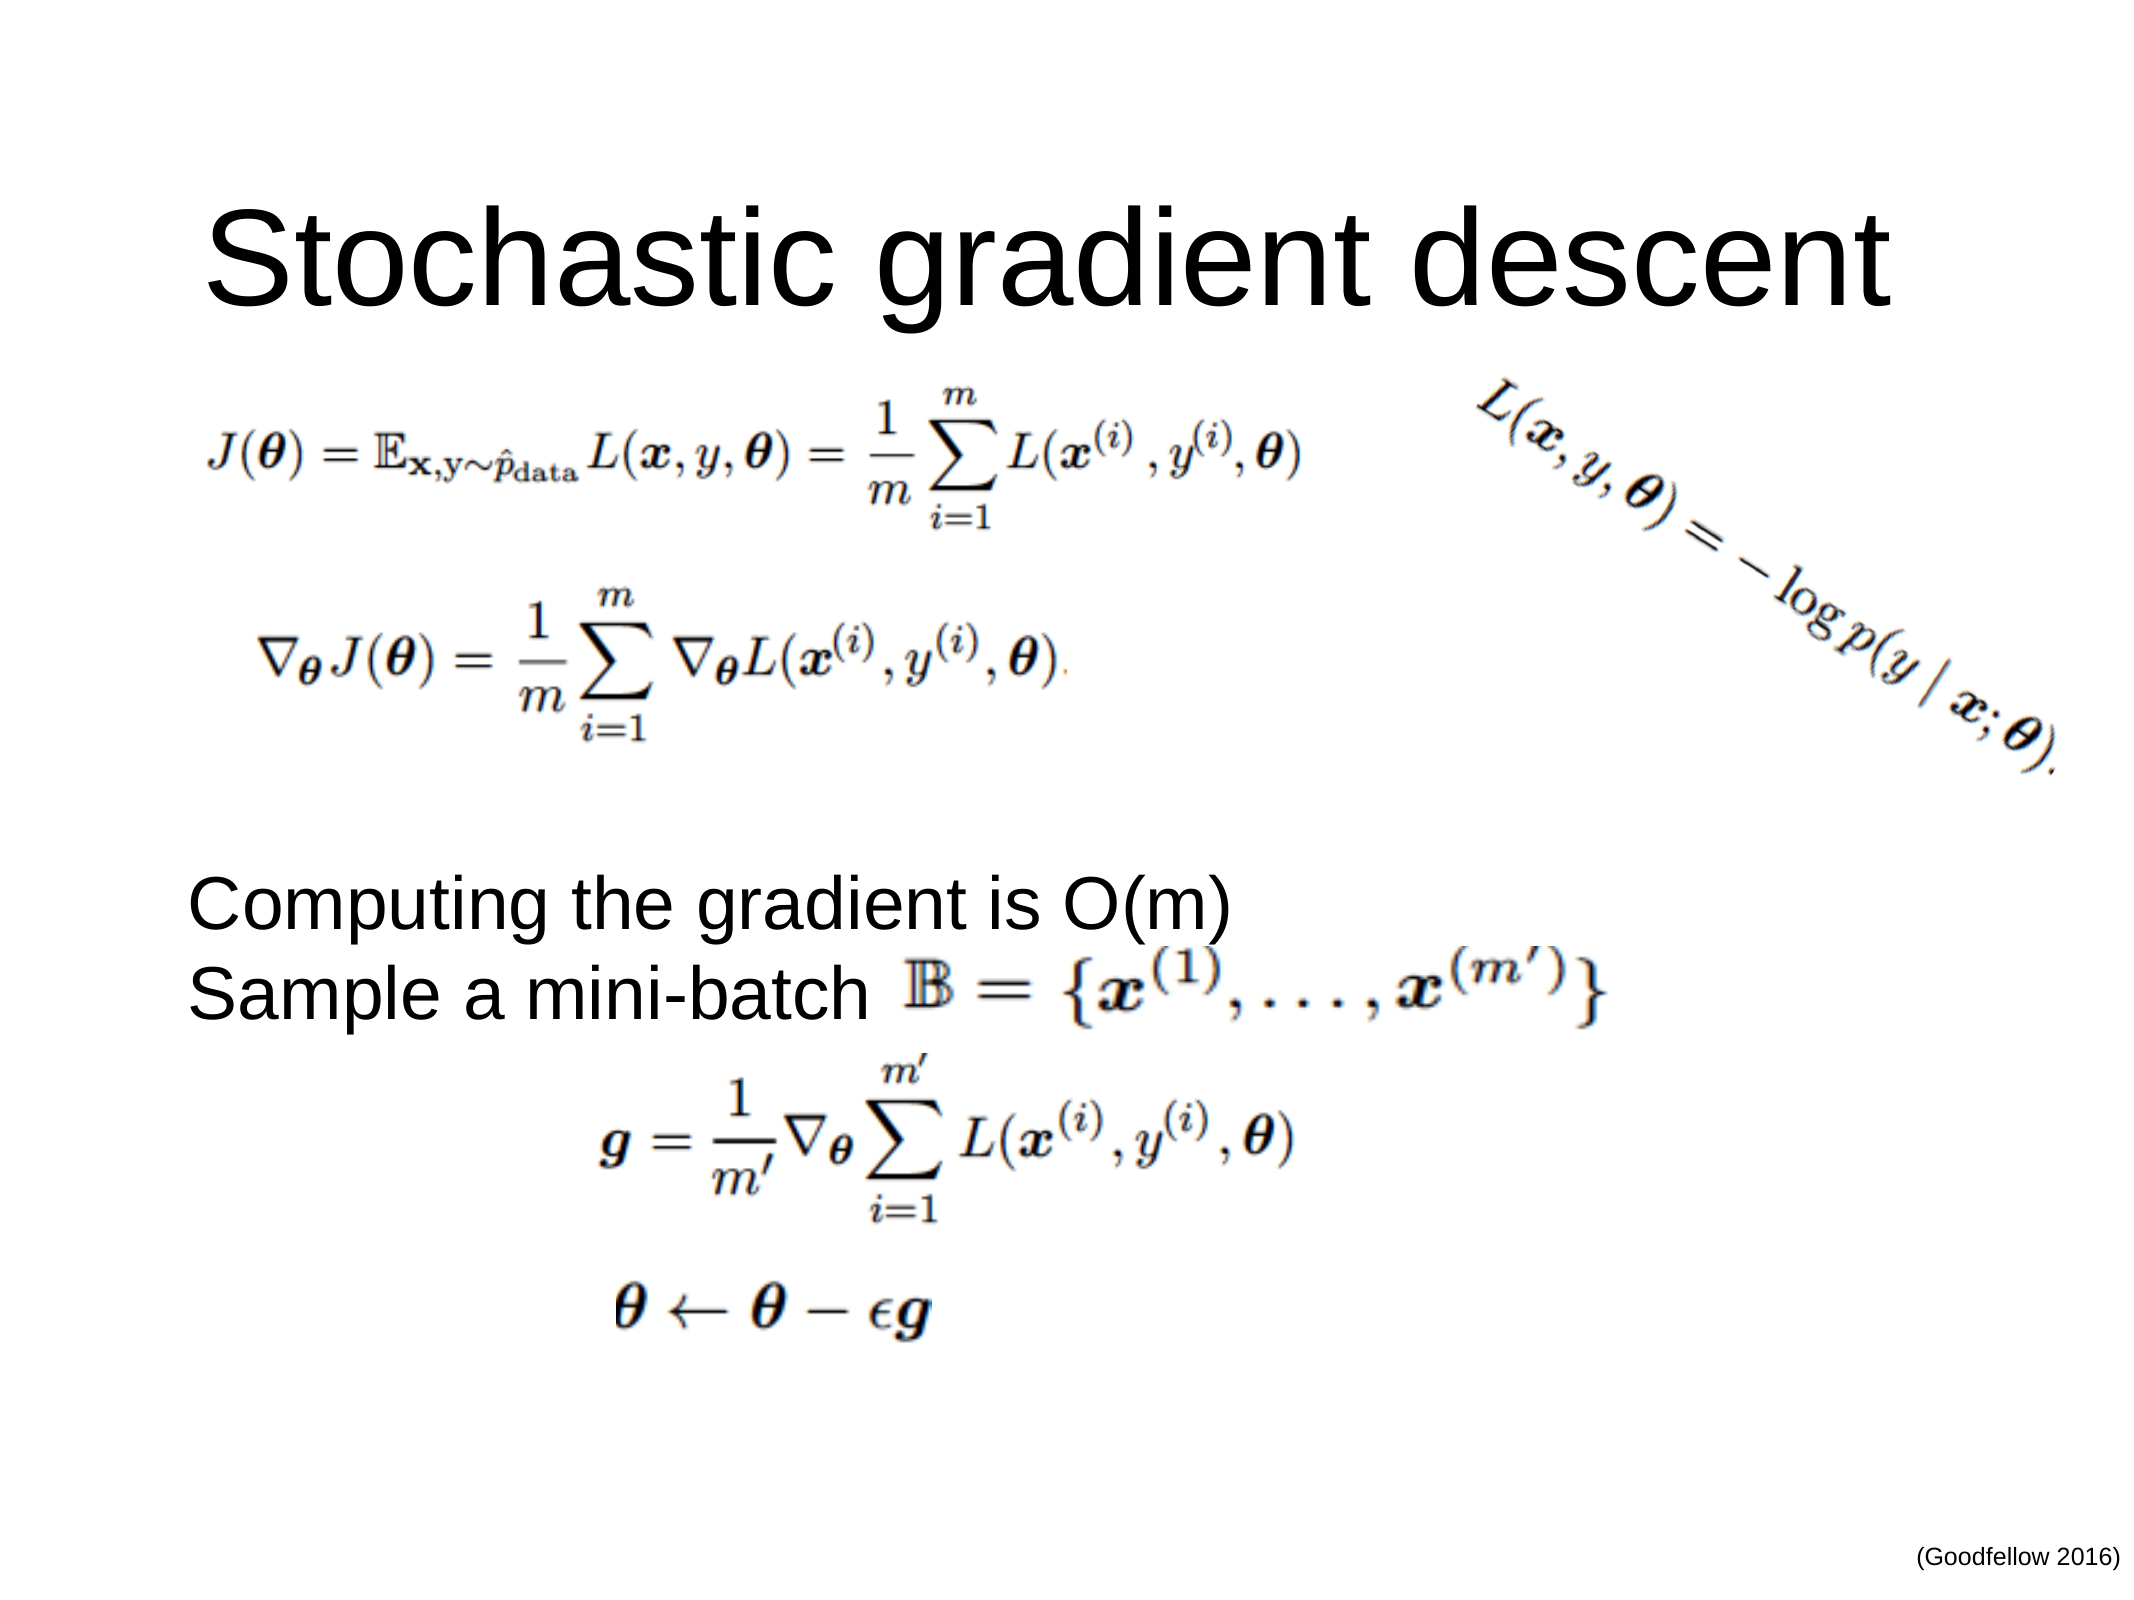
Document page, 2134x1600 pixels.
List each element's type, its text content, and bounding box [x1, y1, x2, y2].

title Stochastic gradient descent [155, 72, 1978, 428]
text_box Computing the gradient is O(m) Sample a mini-batch [179, 846, 1800, 1223]
picture [179, 371, 1323, 536]
picture [1427, 364, 2111, 800]
picture [895, 946, 1615, 1036]
picture [563, 1053, 1301, 1366]
picture [222, 564, 1067, 756]
